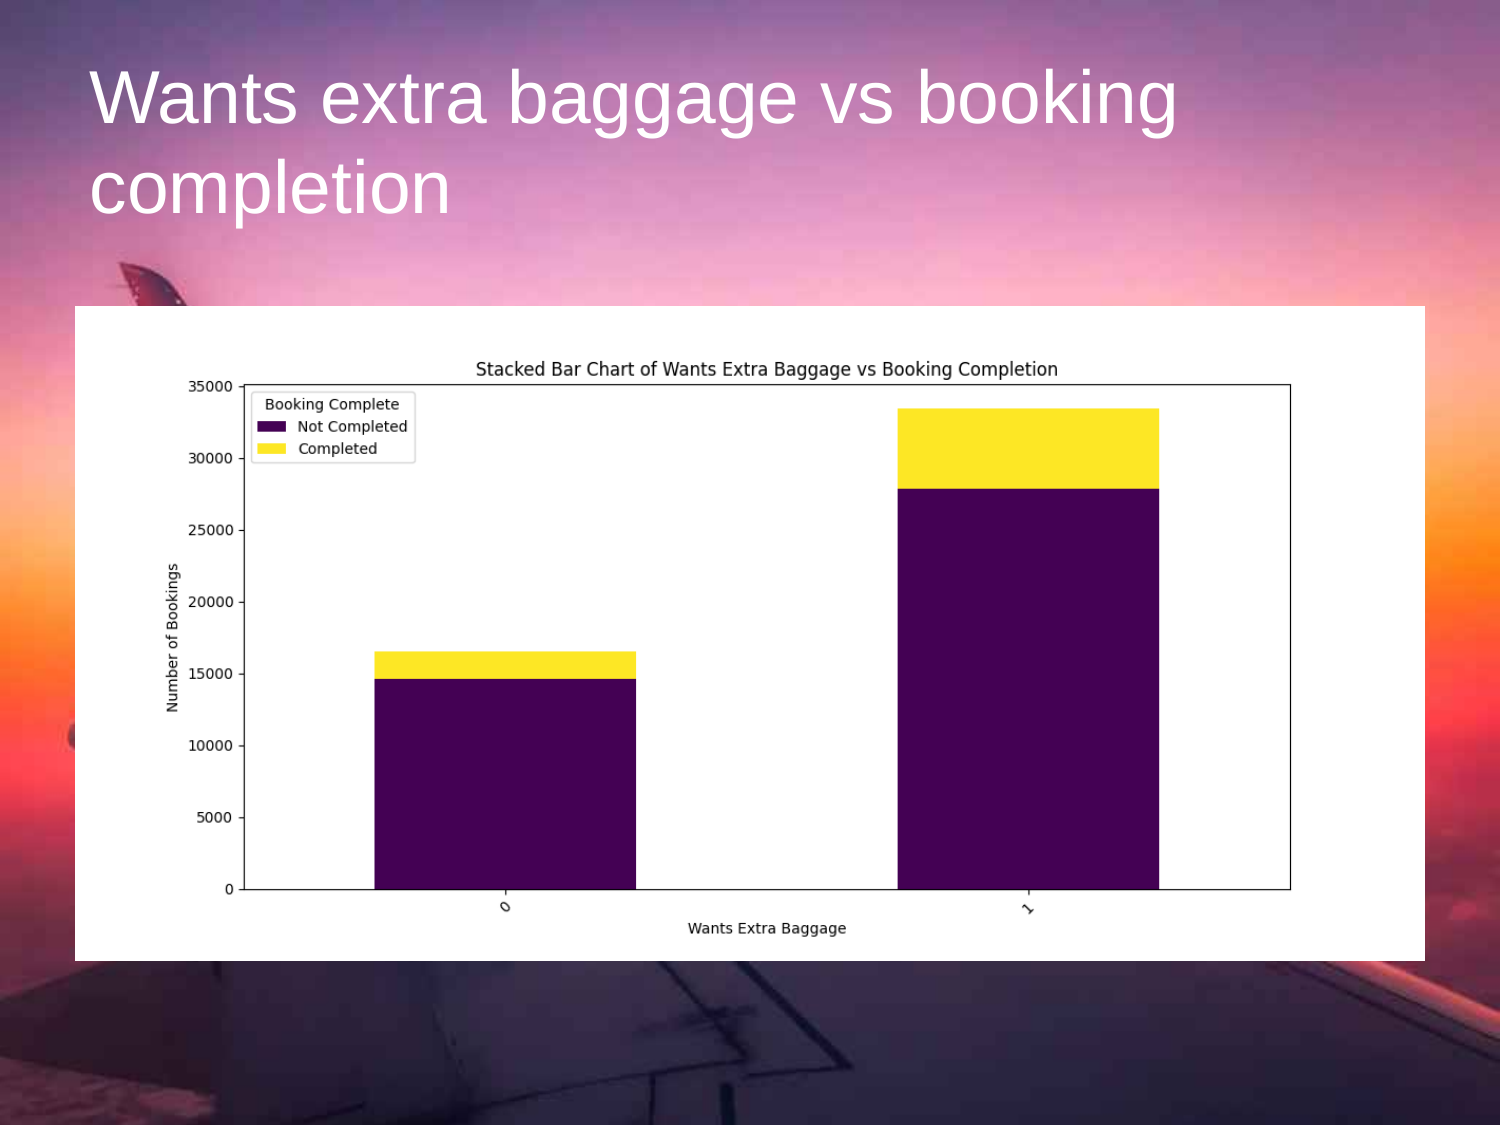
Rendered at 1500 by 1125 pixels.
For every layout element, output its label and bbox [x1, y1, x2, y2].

list [74, 306, 1425, 961]
picture [0, 0, 1500, 1125]
